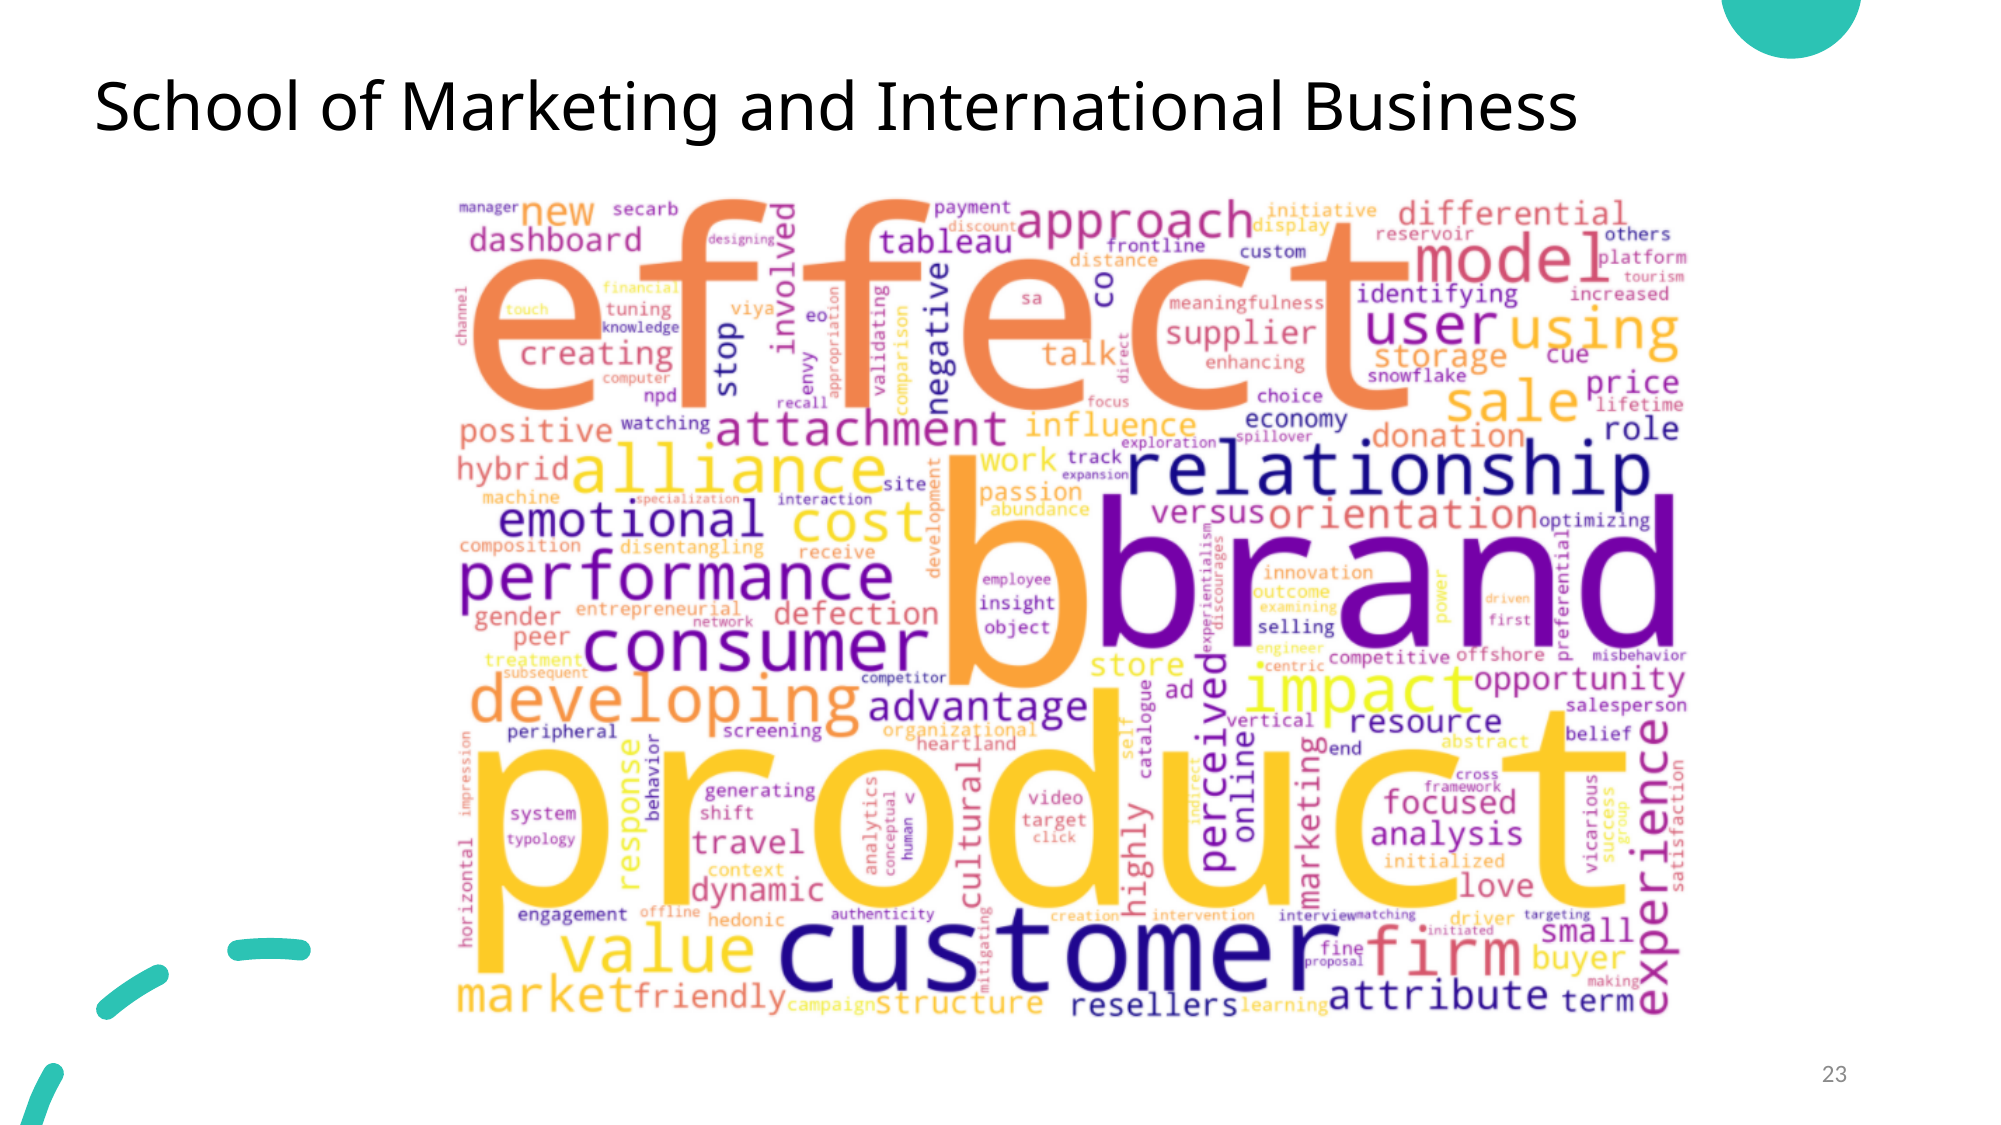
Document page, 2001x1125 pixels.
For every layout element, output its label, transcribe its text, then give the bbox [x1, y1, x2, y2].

picture [449, 191, 1693, 1029]
slide_number 23 [1412, 1042, 1863, 1103]
title School of Marketing and International Business [79, 0, 1805, 218]
